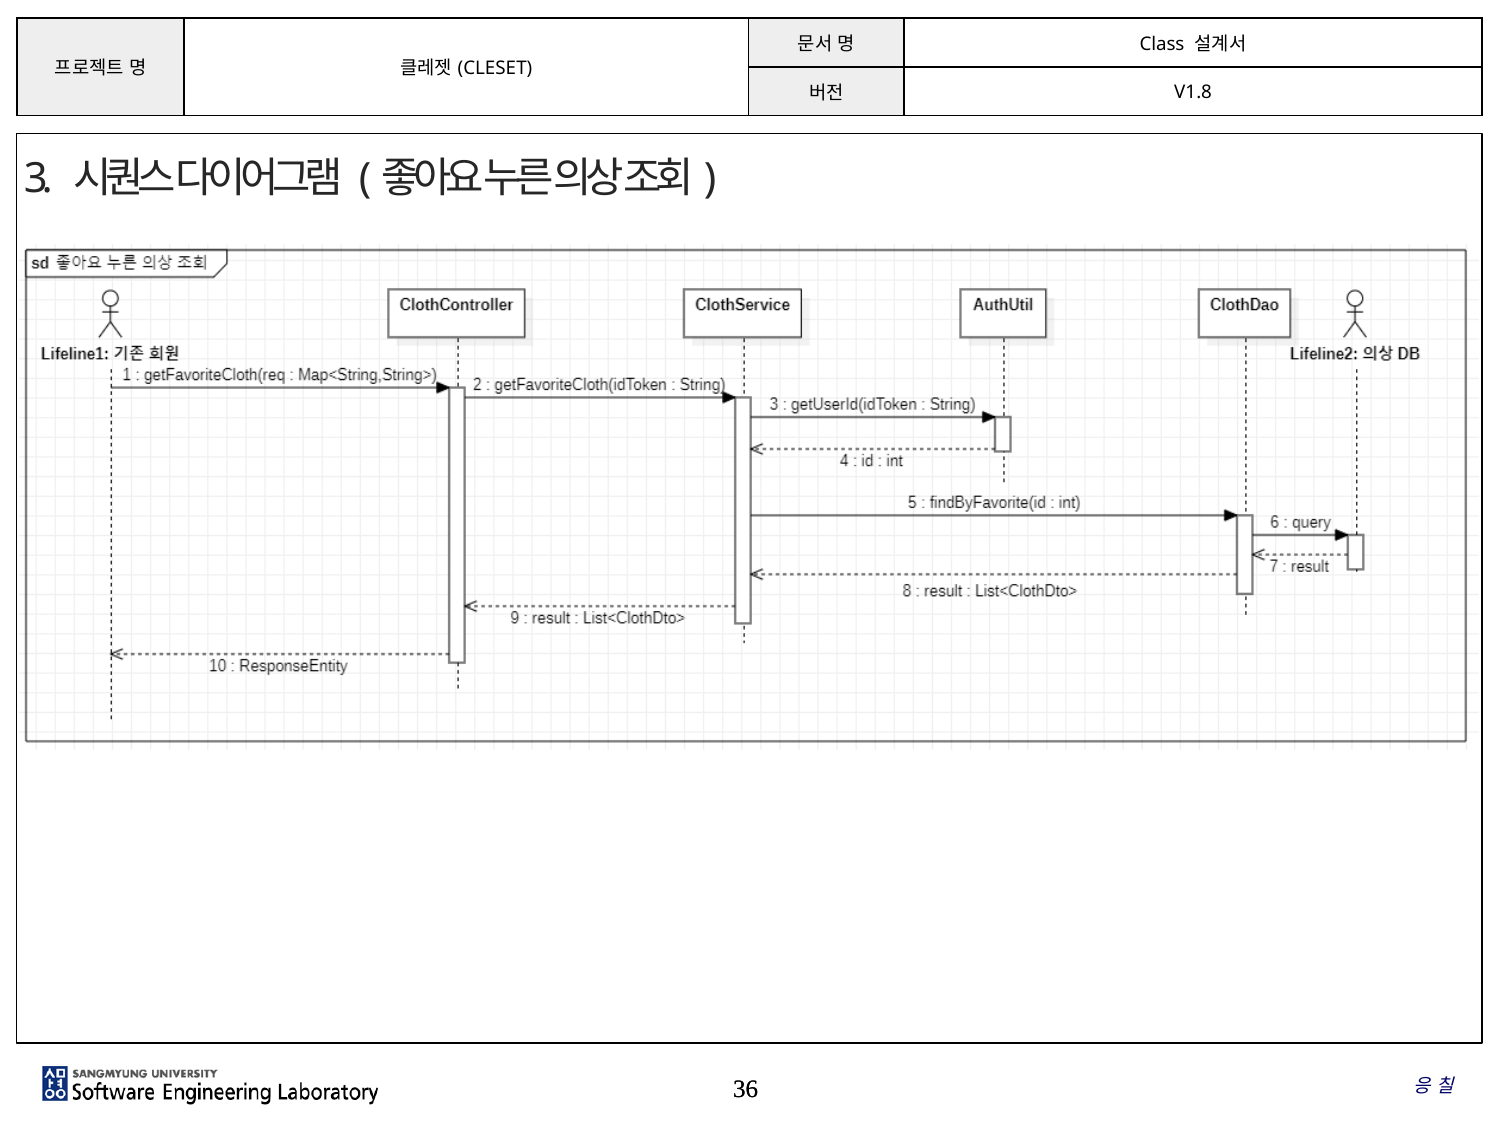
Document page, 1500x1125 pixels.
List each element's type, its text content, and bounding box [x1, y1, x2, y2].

picture [18, 244, 1479, 750]
footer 응 칠 [994, 1060, 1454, 1110]
picture [42, 1066, 382, 1106]
text_box 3. 시퀀스 다이어그램 (좋아요 누른 의상 조회) [9, 143, 732, 209]
